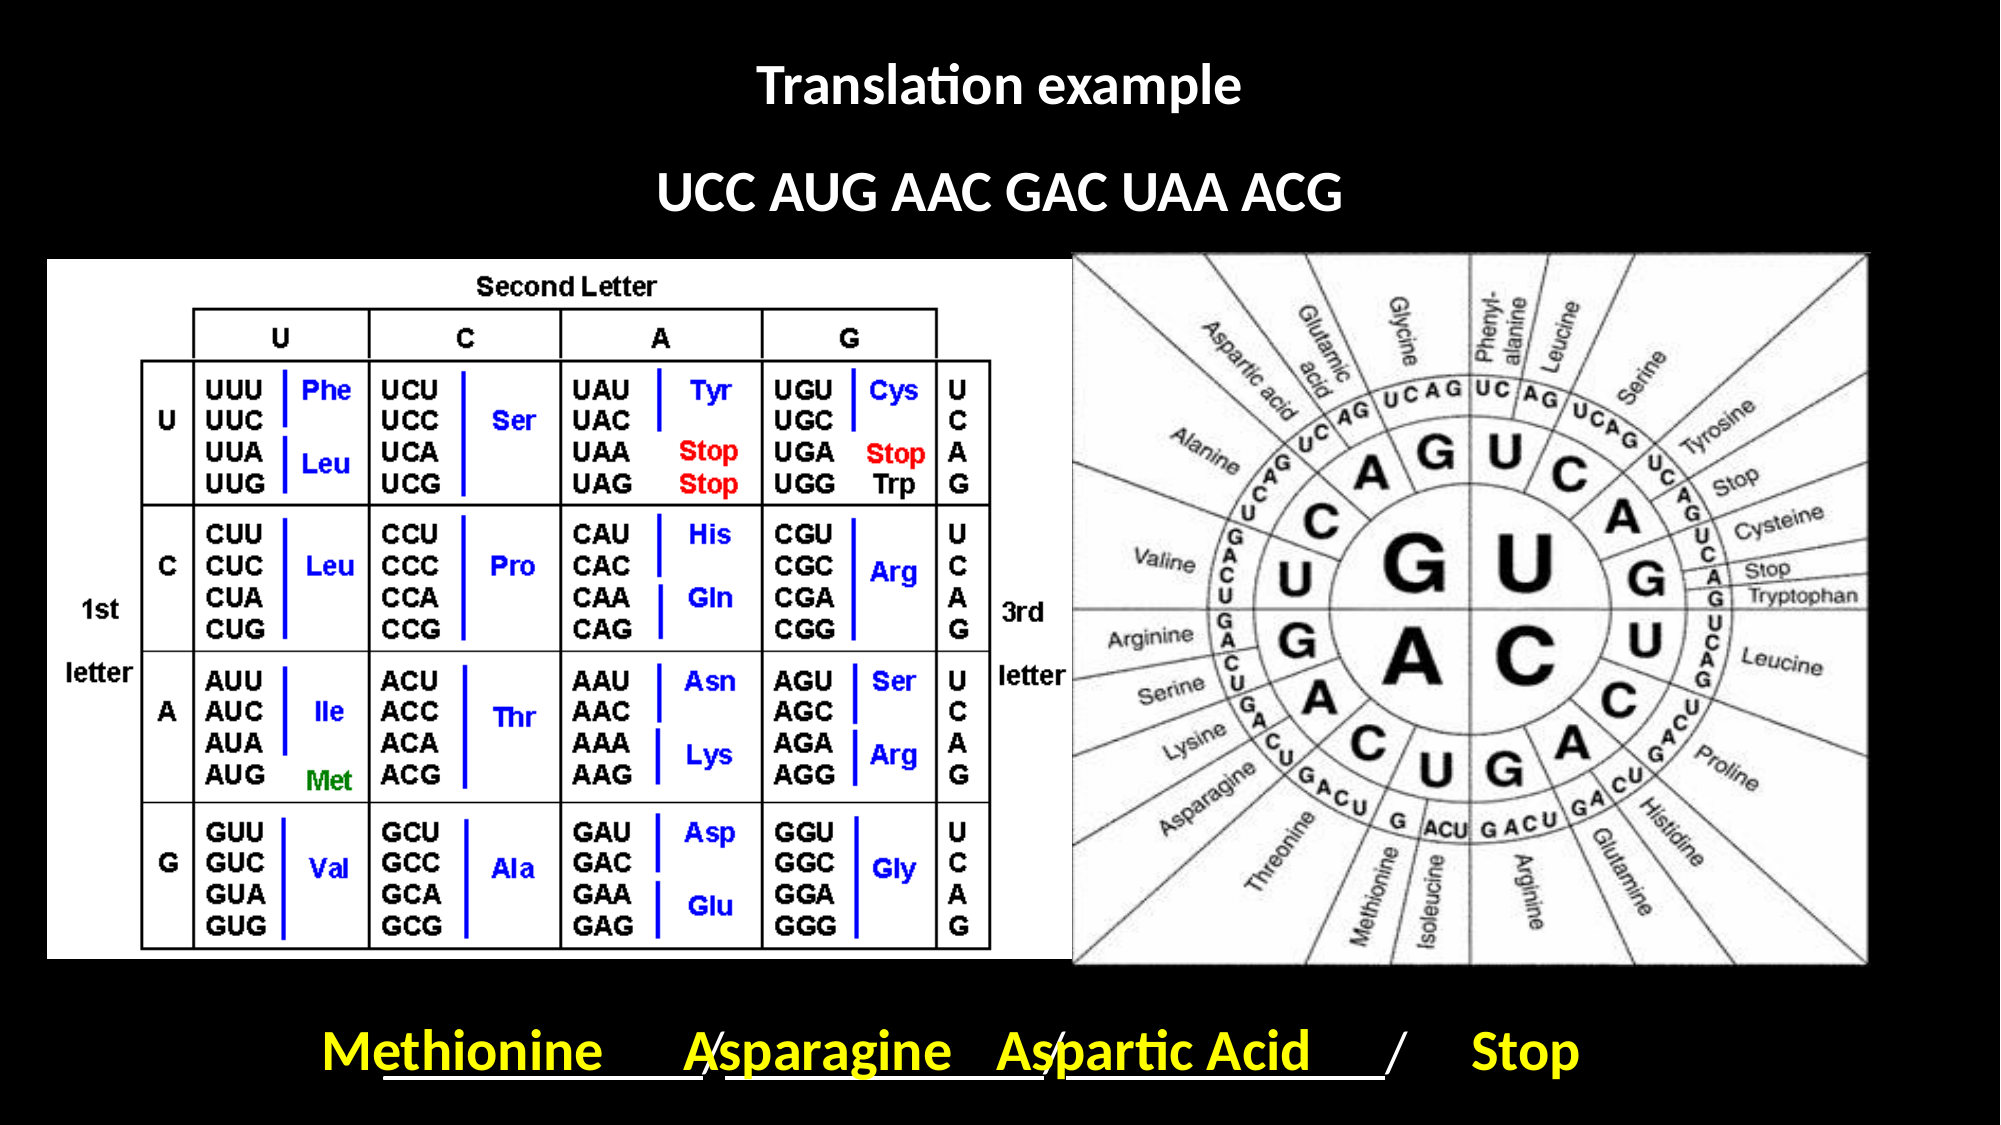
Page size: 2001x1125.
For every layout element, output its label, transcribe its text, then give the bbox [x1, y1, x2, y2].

picture [47, 252, 1871, 967]
text_box UCC AUG AAC GAC UAA ACG [293, 145, 1707, 231]
text_box Methionine [306, 1004, 657, 1090]
text_box ___________/___________/___________/____________ [293, 959, 1707, 1125]
text_box Stop [1456, 1004, 1632, 1090]
text_box Translation example [293, 38, 1707, 124]
text_box Aspartic Acid [981, 1004, 1382, 1090]
text_box Asparagine [668, 1004, 981, 1090]
